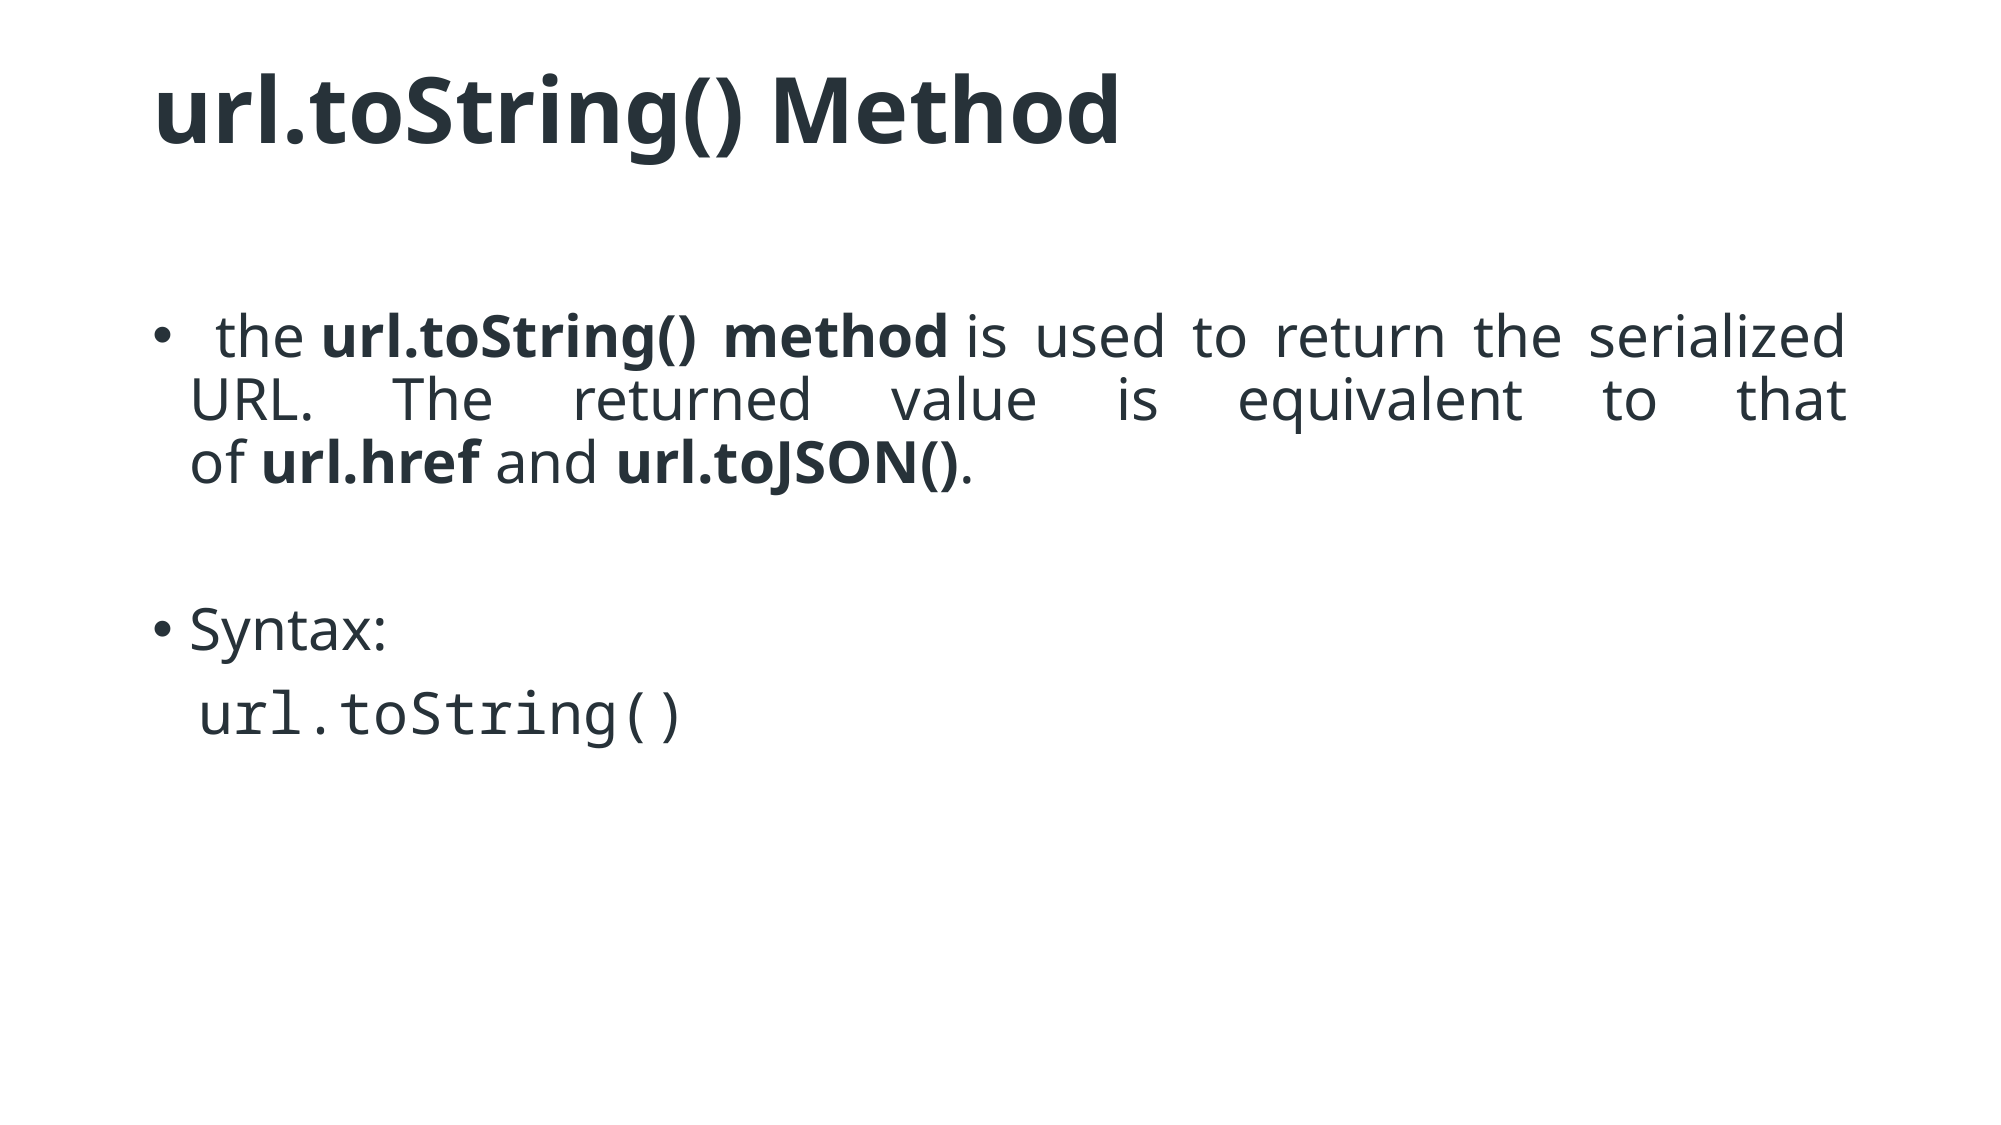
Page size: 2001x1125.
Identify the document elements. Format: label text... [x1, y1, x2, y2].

list the url.toString() method is used to return the serialized URL. The returned value is equivalent to that of url.href and url.toJSON(). Syntax: url.toString() [137, 299, 1863, 1014]
title url.toString() Method [137, 59, 1863, 278]
